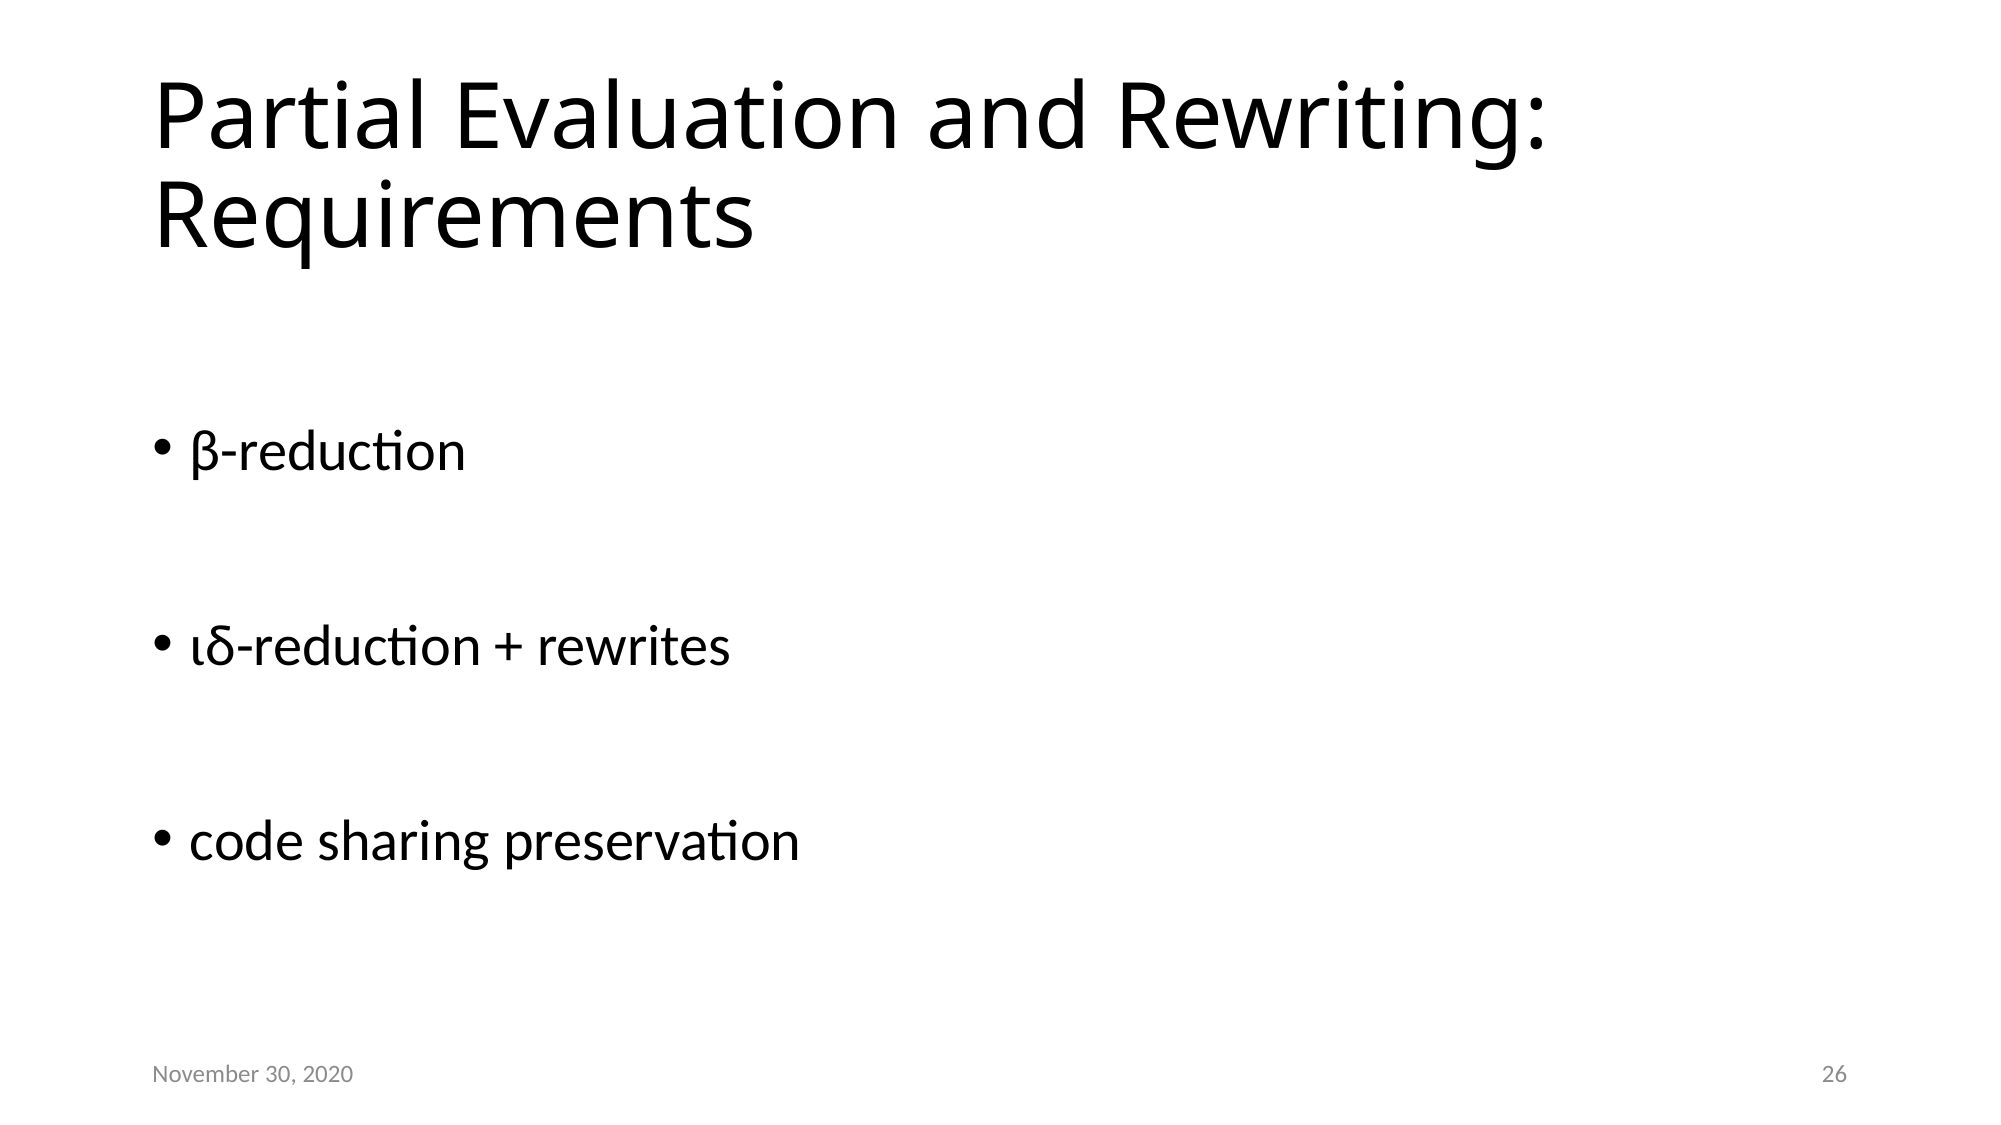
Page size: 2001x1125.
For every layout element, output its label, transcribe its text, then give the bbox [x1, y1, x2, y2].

slide_number 26 [1412, 1042, 1863, 1103]
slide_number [137, 1042, 588, 1103]
title Partial Evaluation and Rewriting: Requirements [137, 59, 1863, 278]
list β-reduction ιδ-reduction + rewrites code sharing preservation [137, 299, 1863, 1014]
